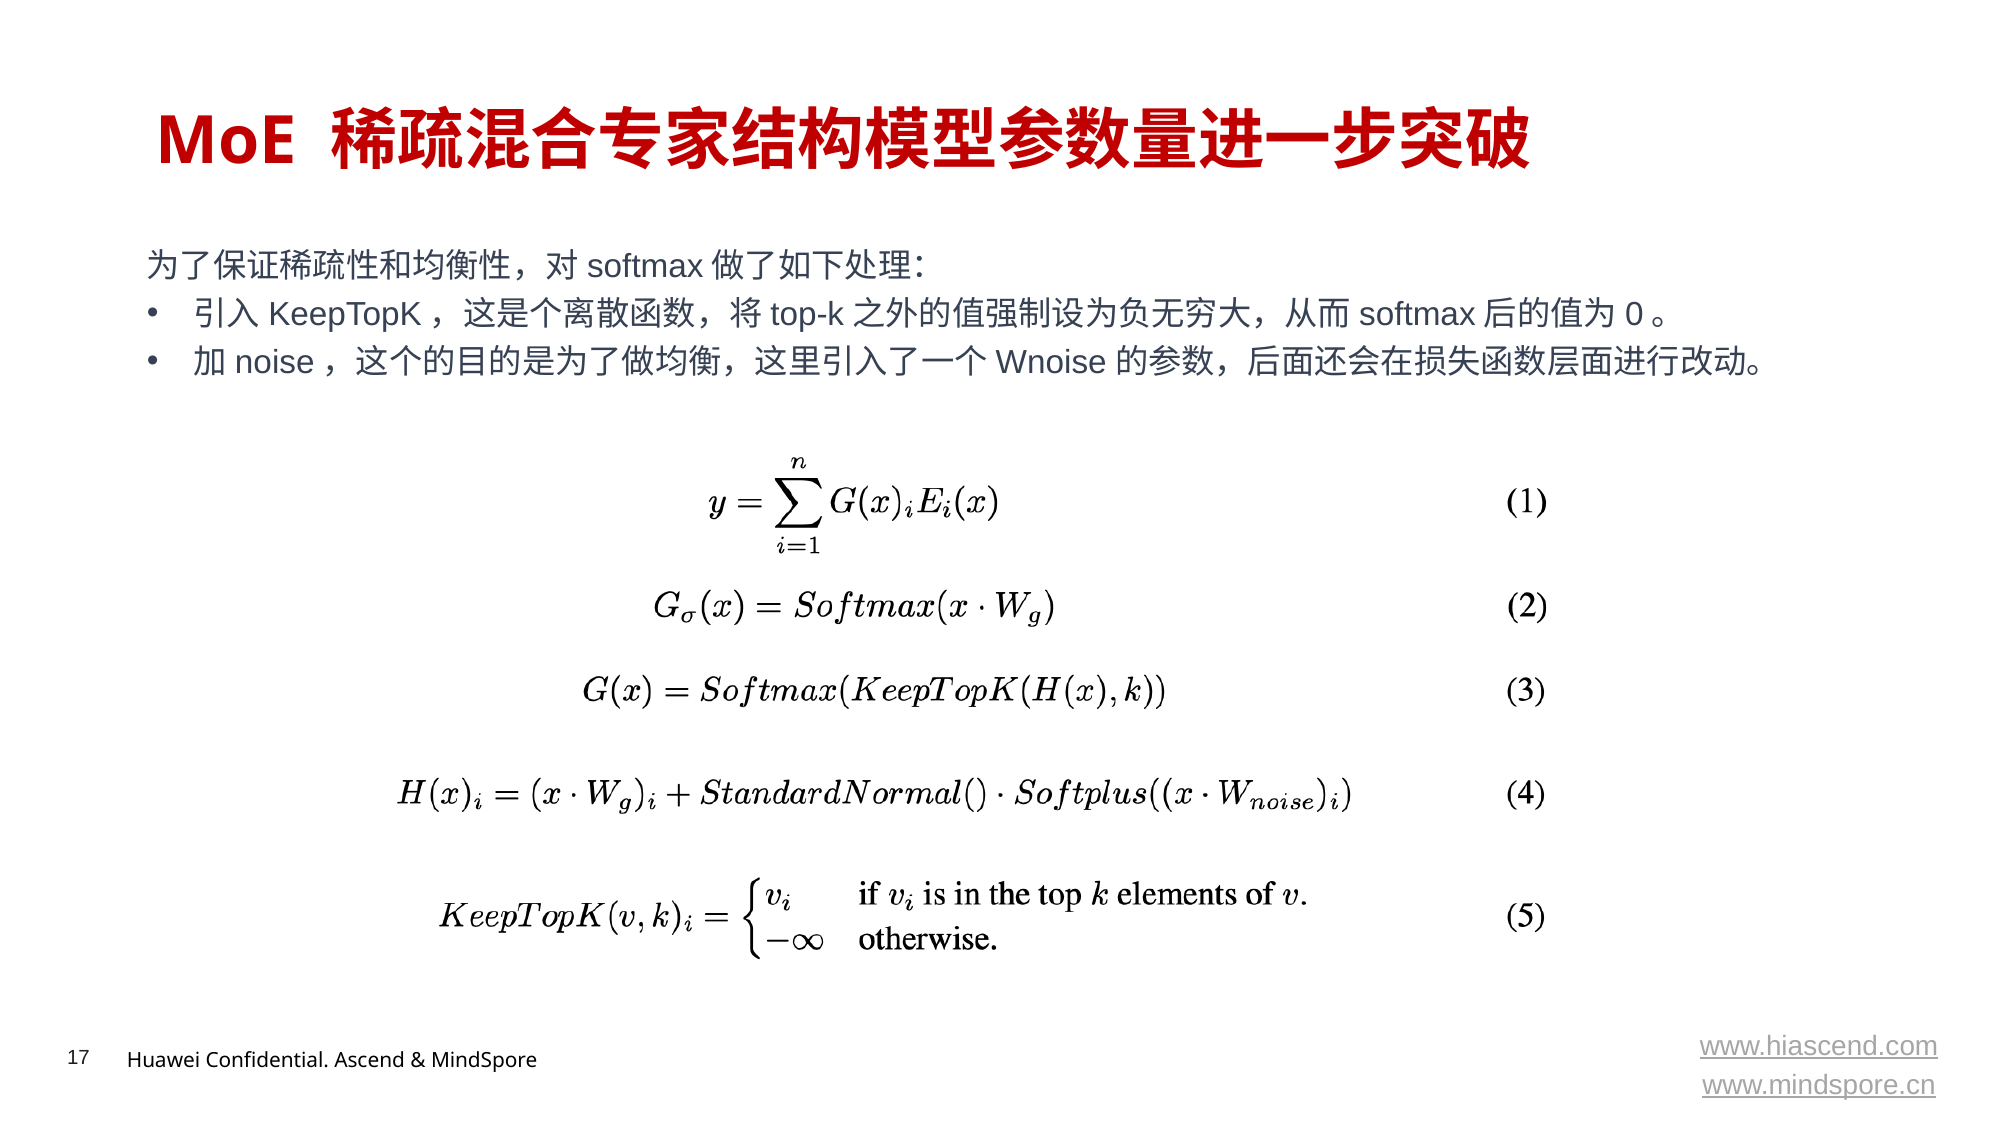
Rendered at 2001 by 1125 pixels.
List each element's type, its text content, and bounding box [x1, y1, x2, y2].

text_box 为了保证稀疏性和均衡性，对softmax做了如下处理： 引入KeepTopK，这是个离散函数，将top-k之外的值强制设为负无穷大，从而softmax后的值为0。 加noise，这个的目的是为了做均衡，这里引入了一个Wnoise的参数，后面还会在损失函数层面进行改动。 [132, 228, 1869, 388]
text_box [378, 455, 1600, 965]
title MoE 稀疏混合专家结构模型参数量进一步突破 [102, 90, 1901, 187]
